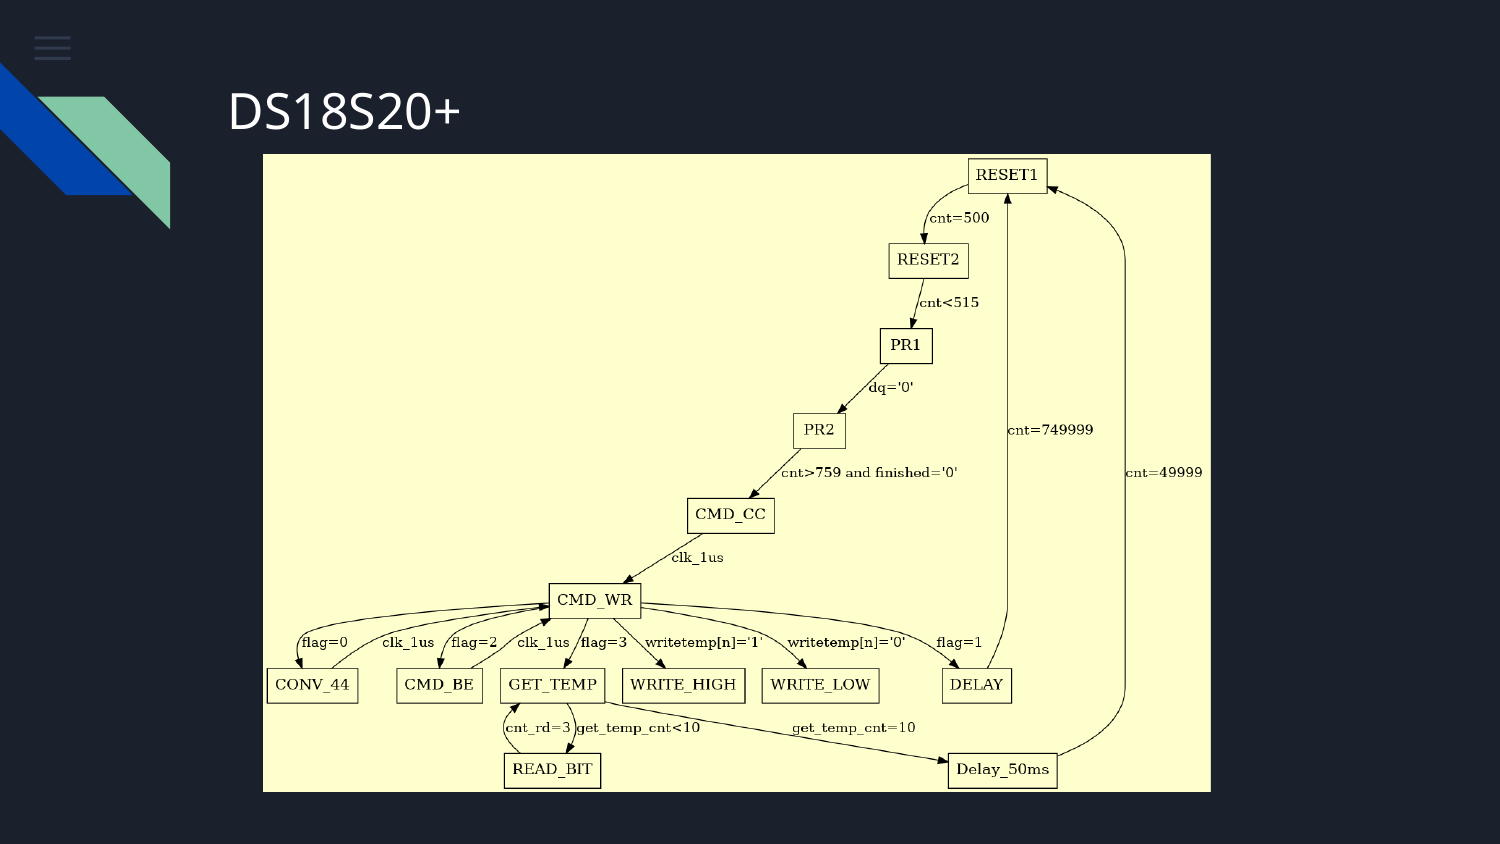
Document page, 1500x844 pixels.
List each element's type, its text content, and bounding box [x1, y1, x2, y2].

title DS18S20+ [212, 64, 1368, 215]
picture [263, 154, 1211, 792]
